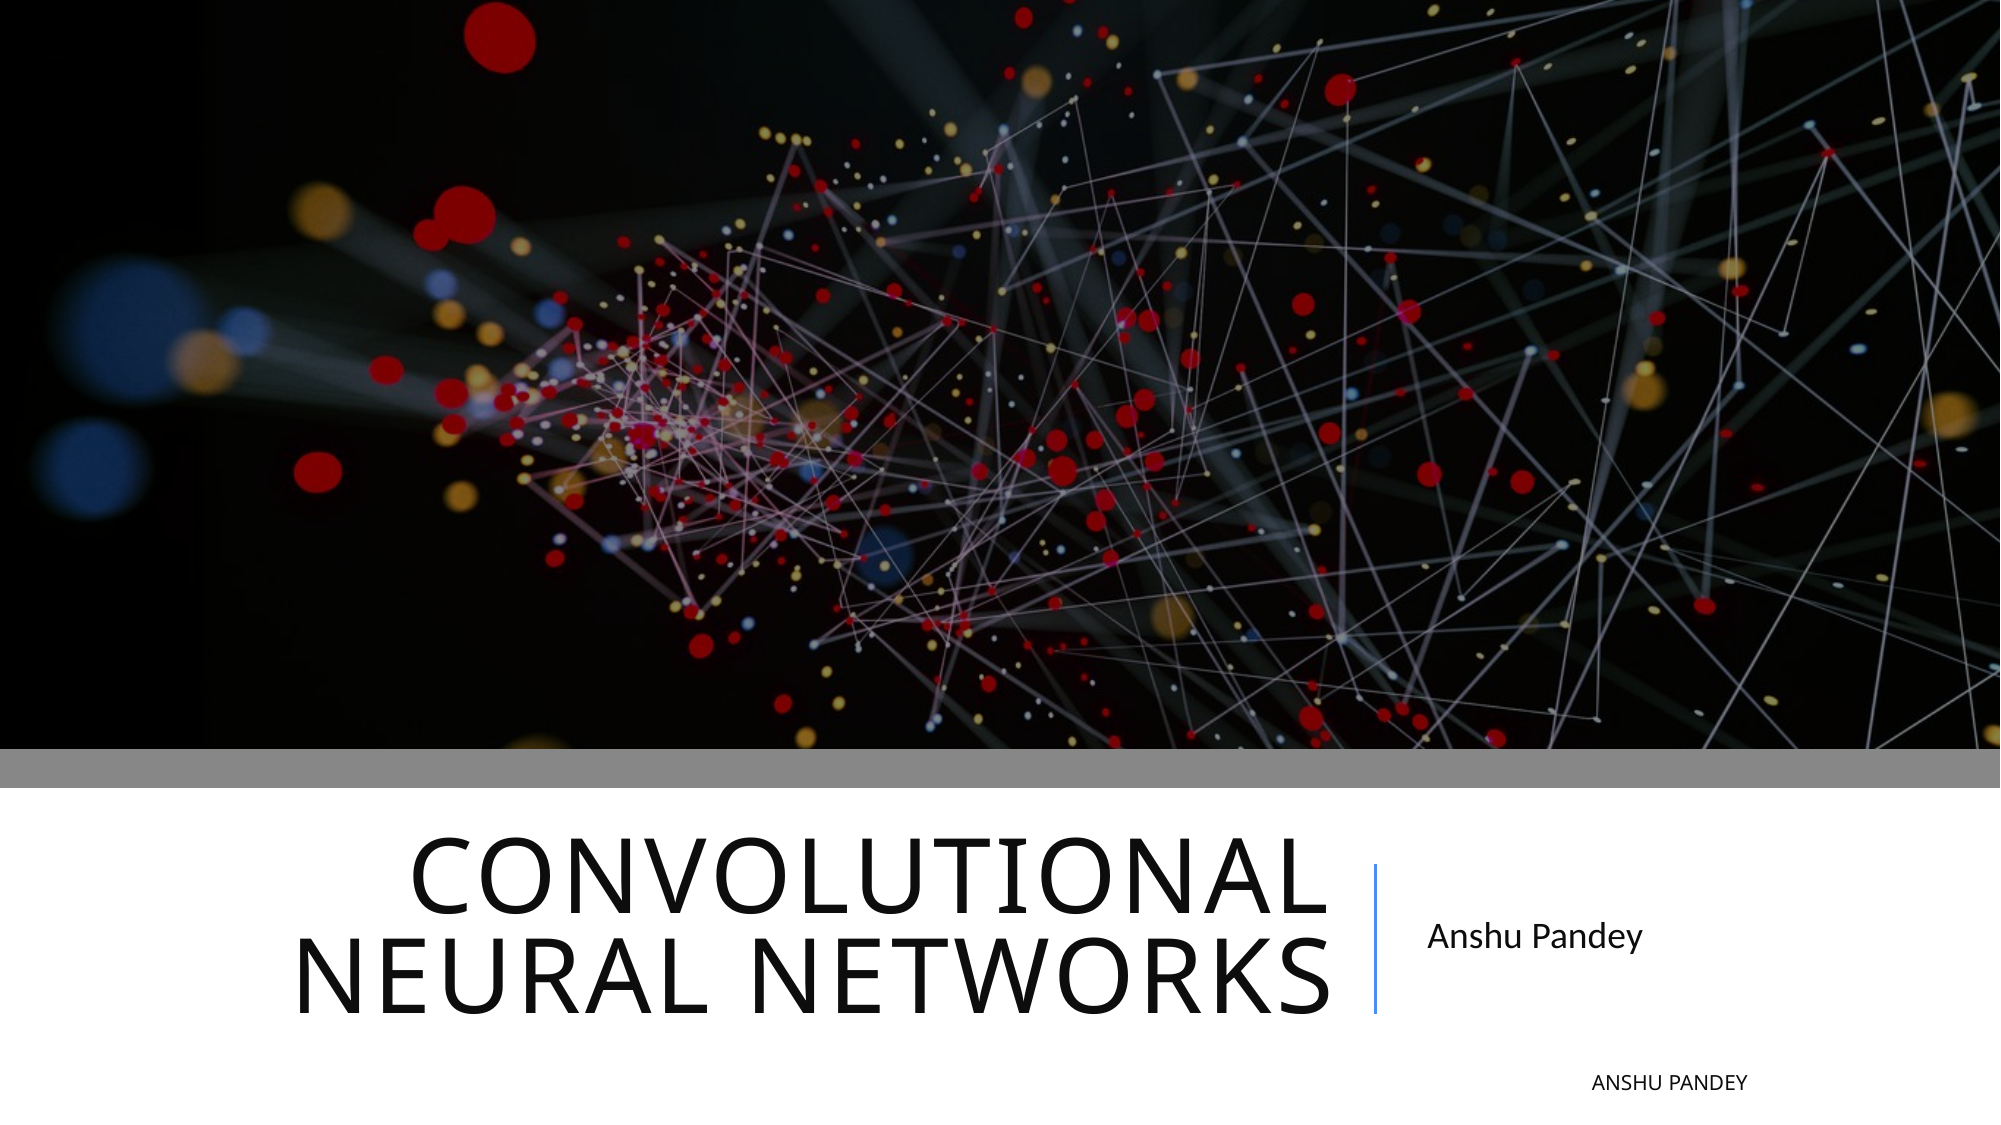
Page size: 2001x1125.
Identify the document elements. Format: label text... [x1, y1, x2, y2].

footer Anshu Pandey [794, 1061, 1763, 1107]
title Convolutional neural networks [75, 813, 1350, 1054]
list Anshu Pandey [1412, 813, 1938, 1054]
picture [0, 0, 2000, 749]
